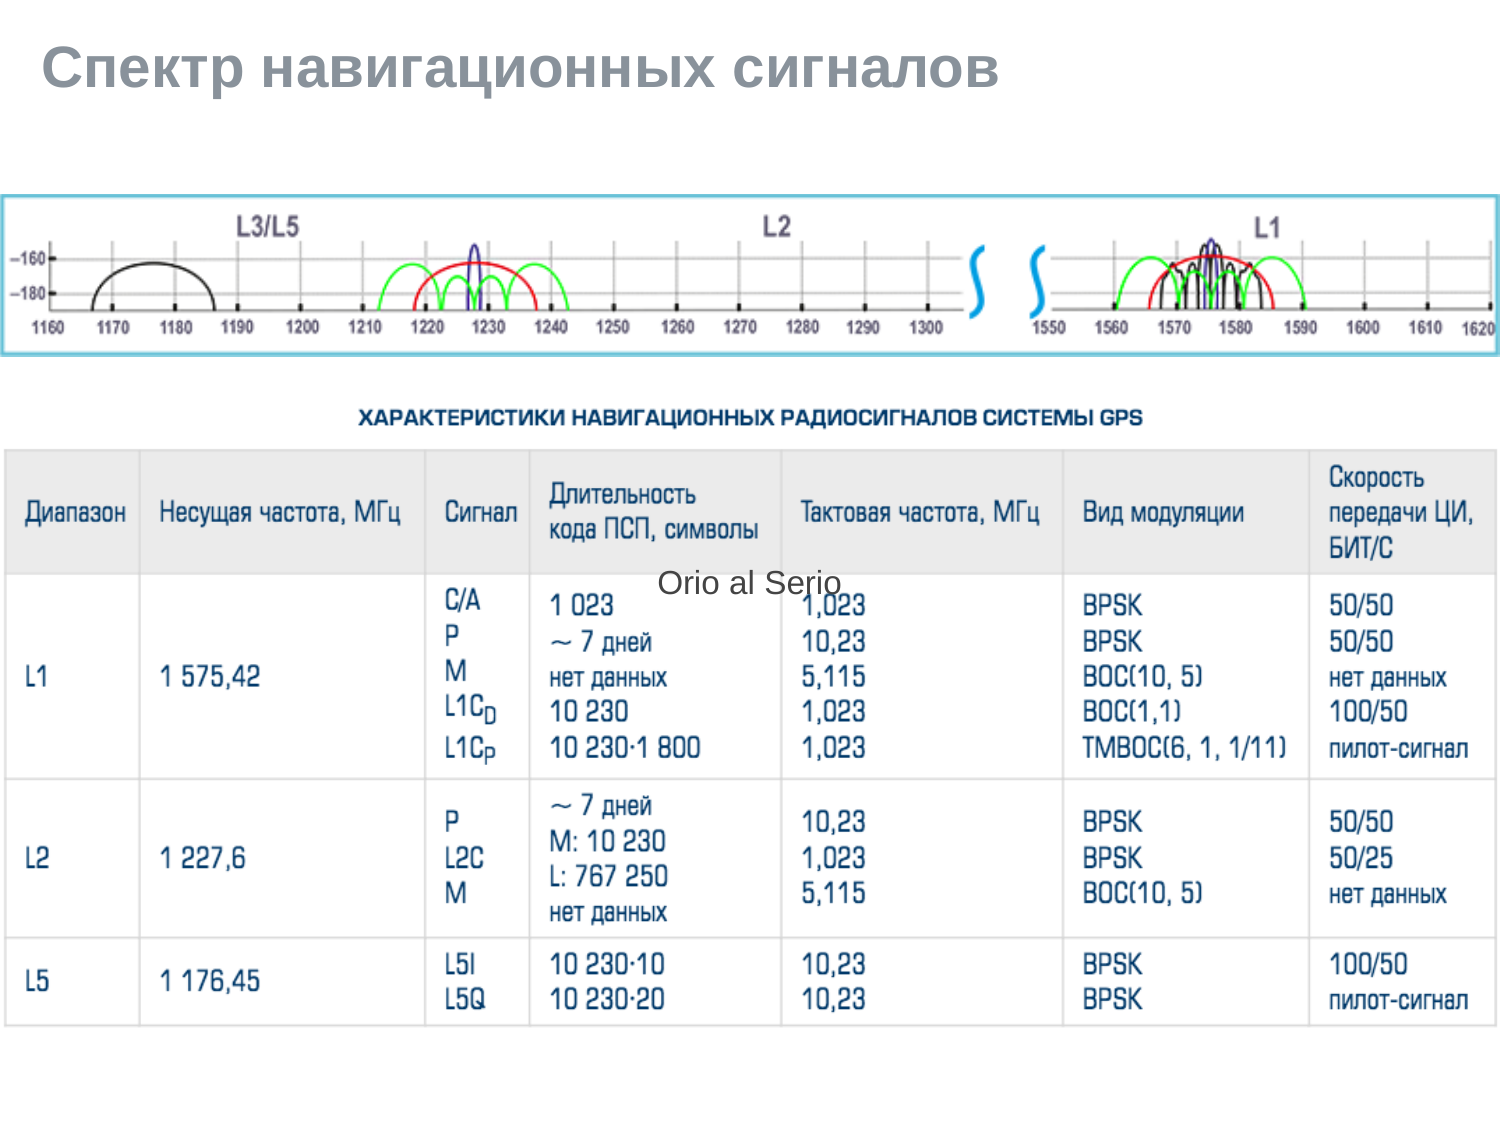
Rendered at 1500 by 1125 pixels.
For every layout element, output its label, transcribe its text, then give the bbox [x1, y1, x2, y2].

picture [0, 194, 1500, 358]
picture [0, 399, 1500, 1029]
title Спектр навигационных сигналов [41, 36, 1459, 194]
